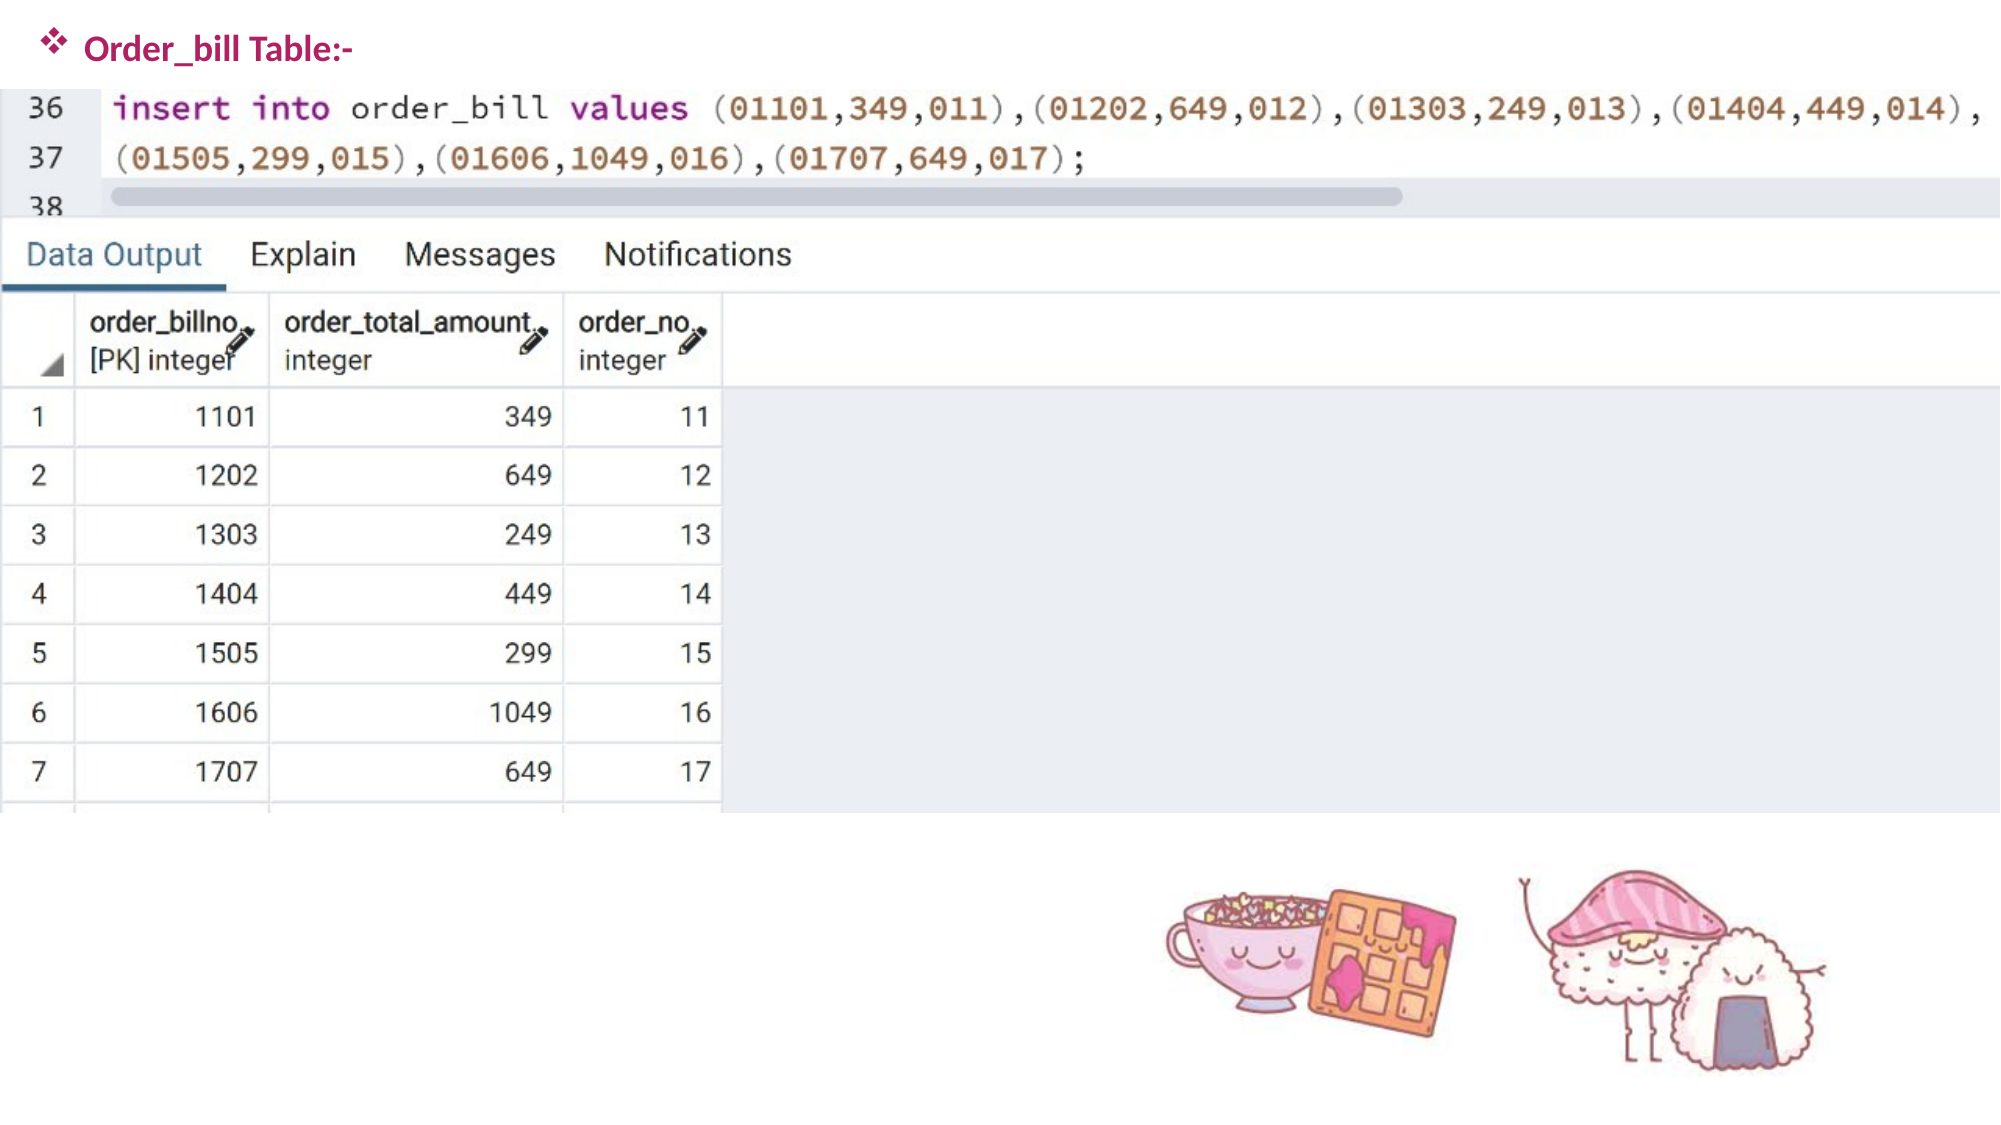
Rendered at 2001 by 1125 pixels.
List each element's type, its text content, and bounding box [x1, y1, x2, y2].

picture [1137, 861, 1854, 1082]
text_box Order_bill Table:- [22, 16, 1023, 76]
picture [0, 89, 2000, 813]
